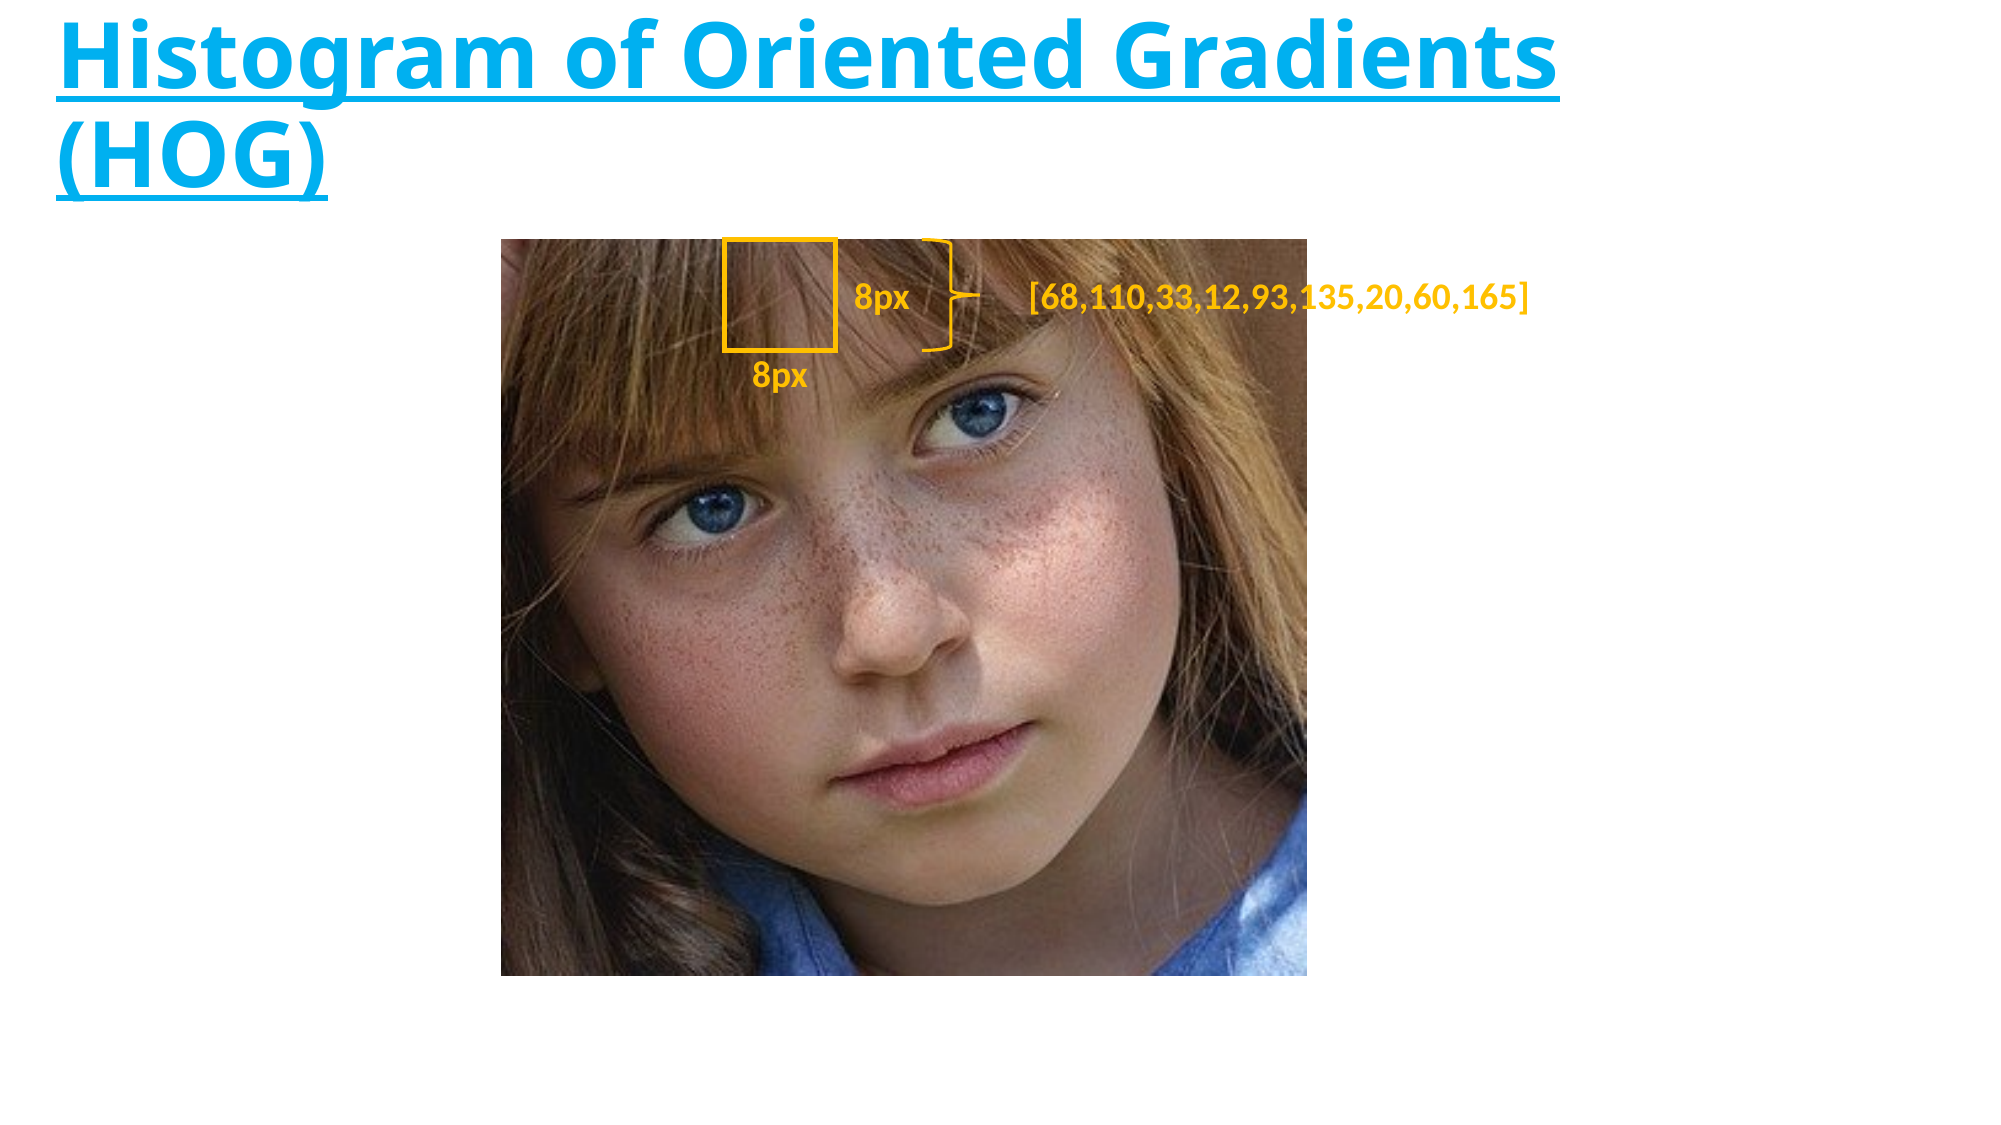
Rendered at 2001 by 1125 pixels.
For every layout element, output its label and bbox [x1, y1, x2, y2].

text_box [1306, 264, 1554, 325]
title [41, 0, 1767, 218]
picture [501, 239, 1307, 976]
